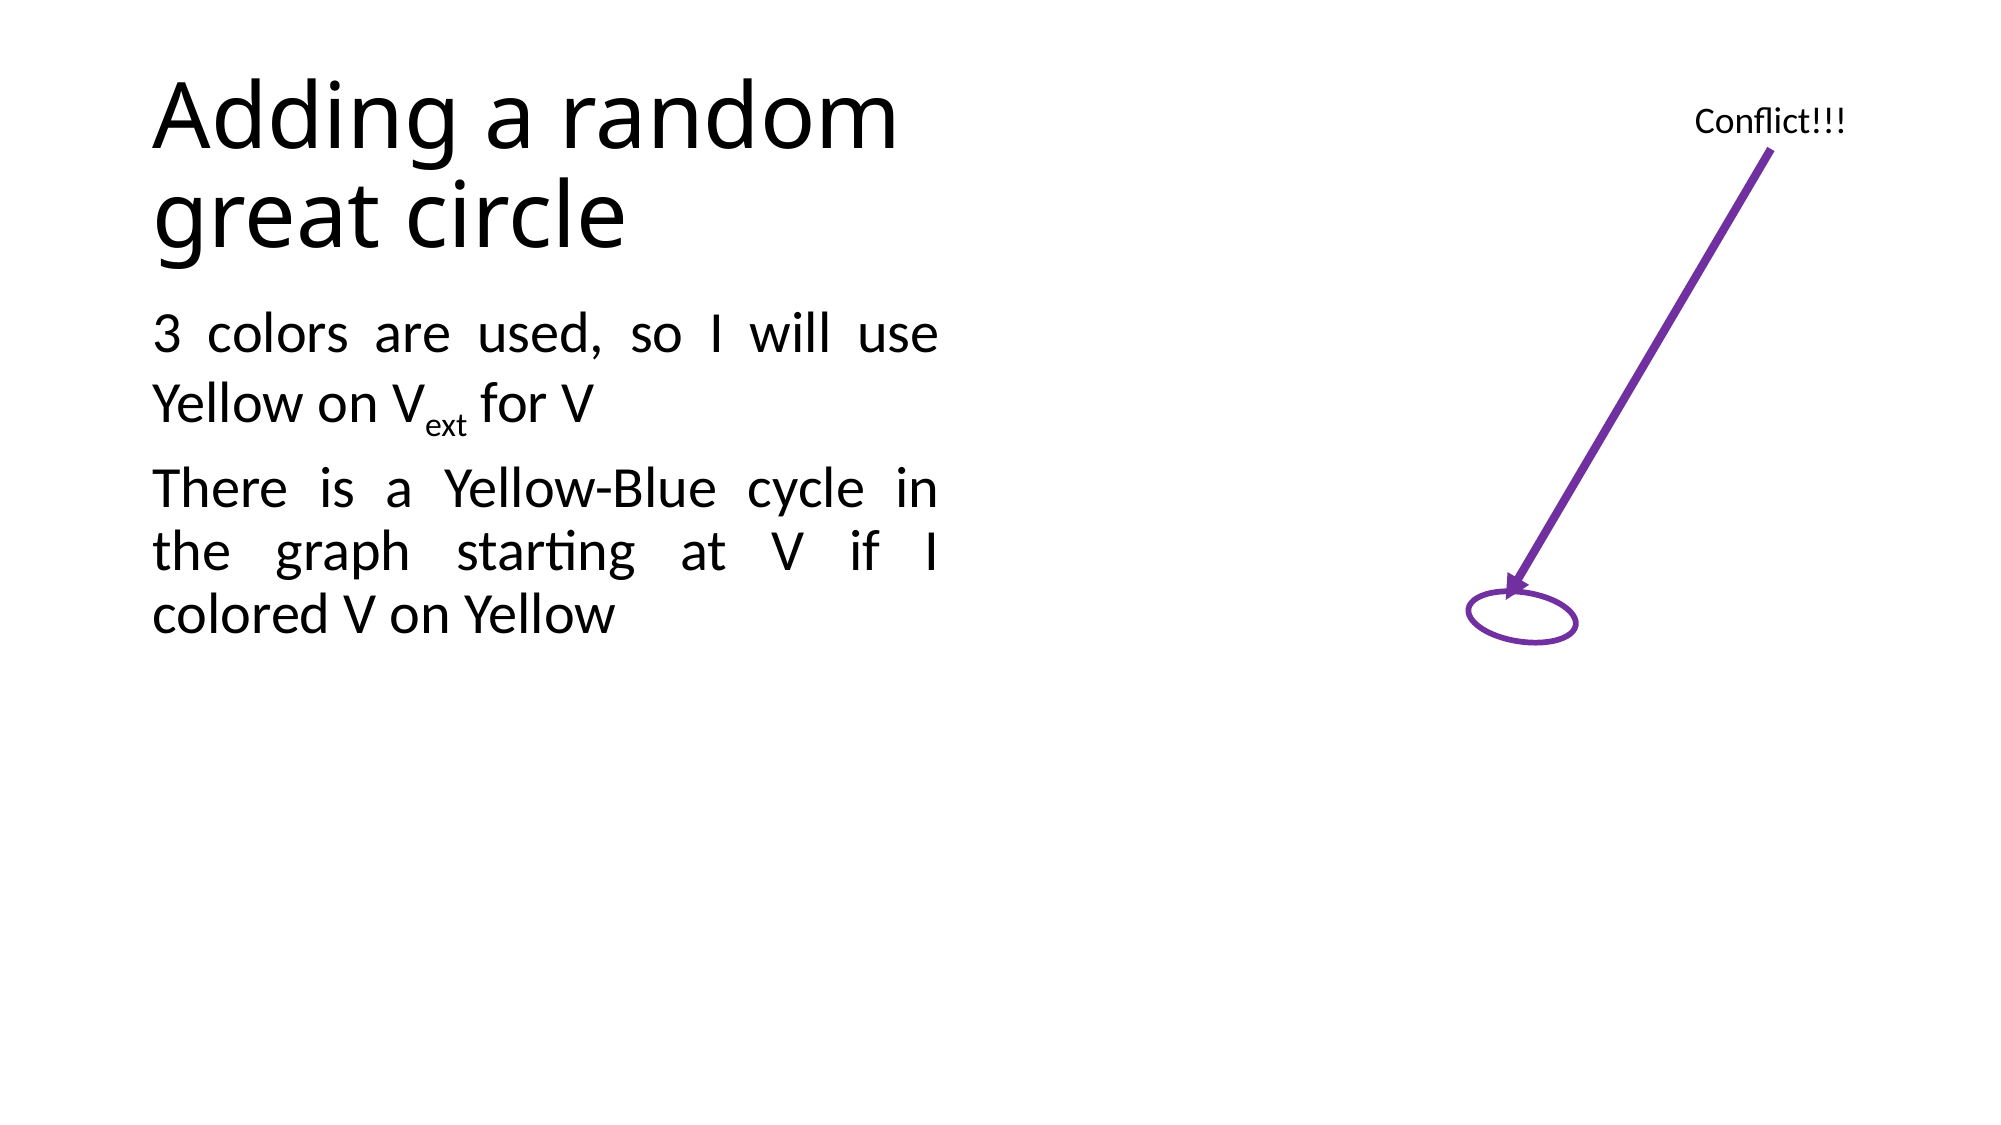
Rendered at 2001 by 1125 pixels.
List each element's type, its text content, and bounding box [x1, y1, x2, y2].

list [955, 30, 1959, 1009]
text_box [1505, 148, 1771, 600]
title Adding a random great circle [137, 59, 925, 278]
text_box 3 colors are used, so I will use Yellow on Vext for V There is a Yellow-Blue cycle in the graph starting at V if I colored V on Yellow [137, 294, 955, 1009]
